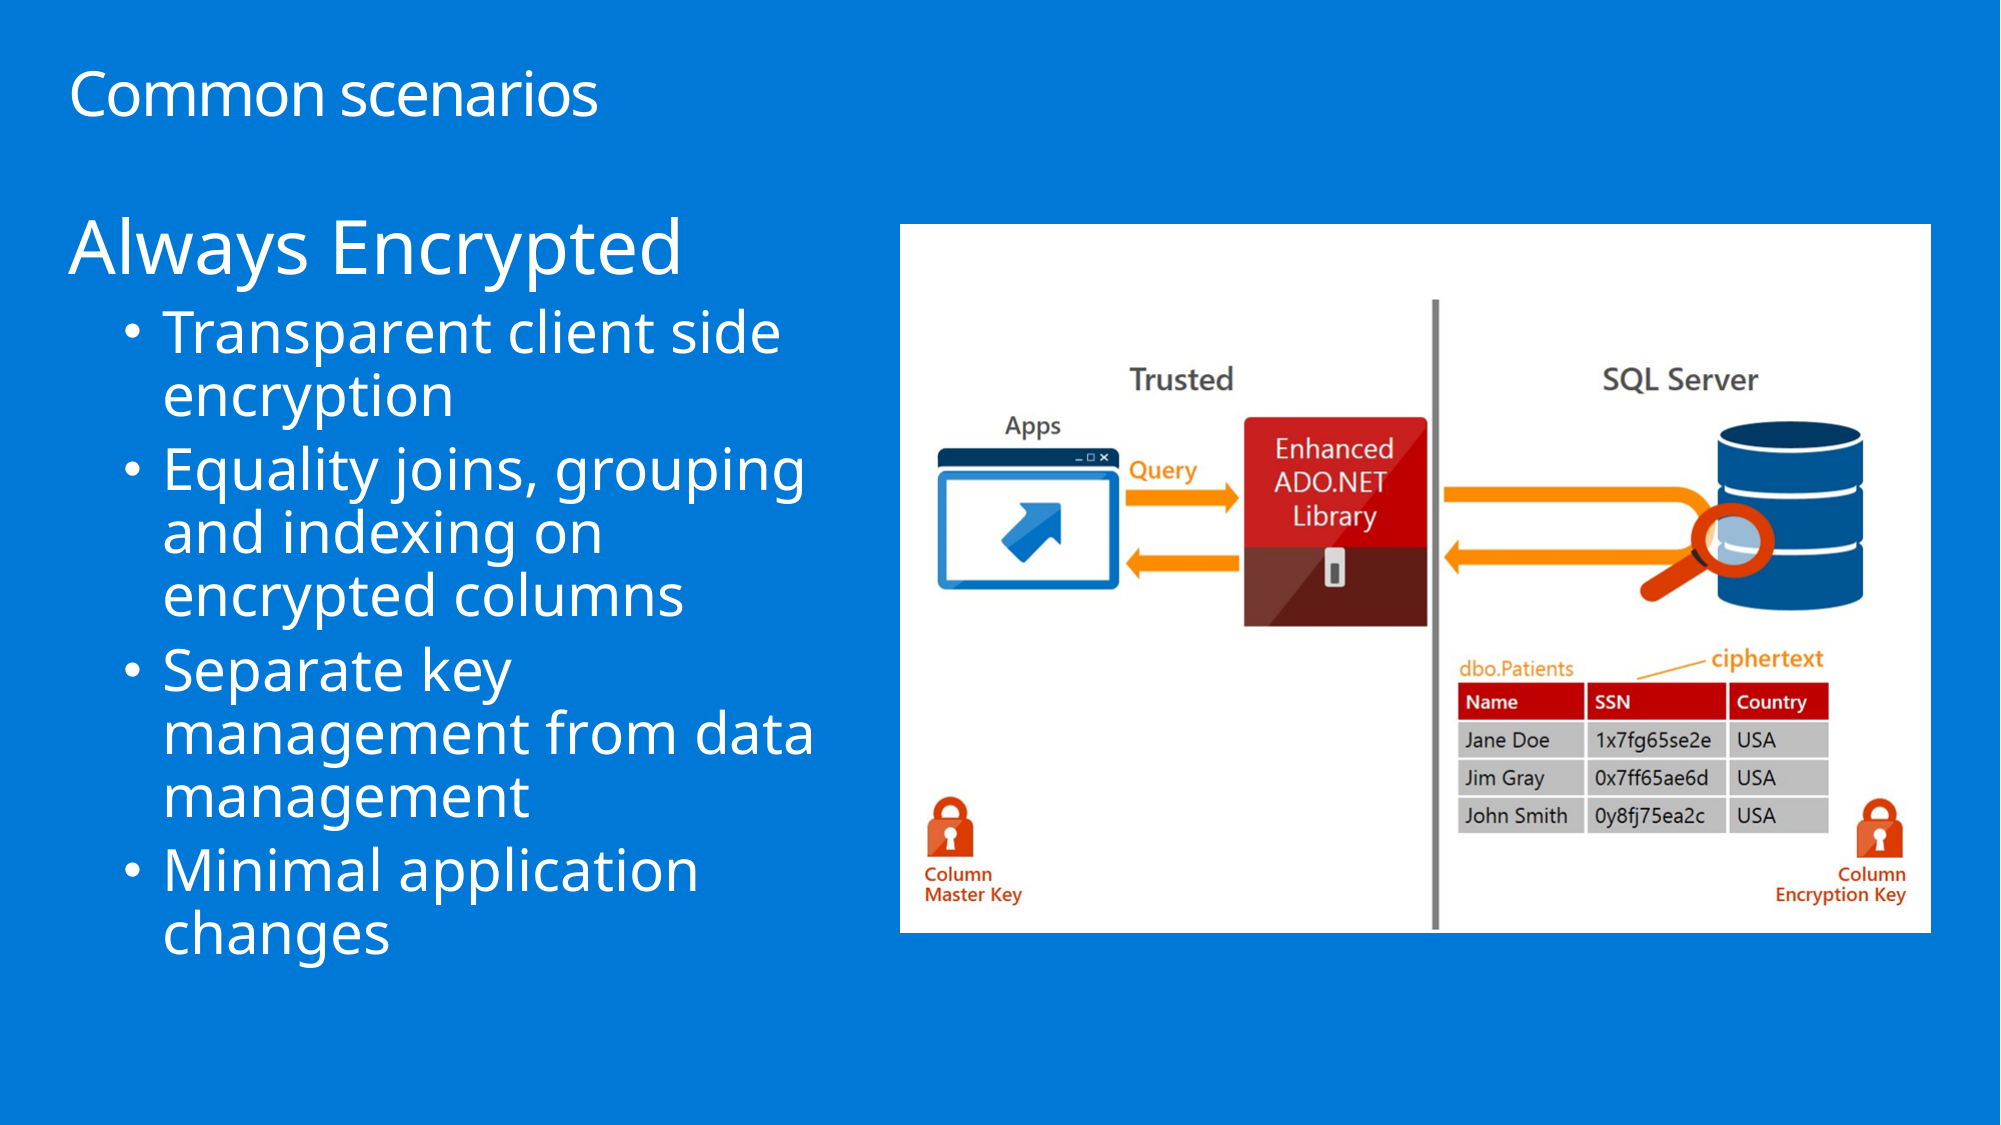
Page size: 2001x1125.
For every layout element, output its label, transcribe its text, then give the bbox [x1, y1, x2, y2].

list Always Encrypted Transparent client side encryption Equality joins, grouping and indexing on encrypted columns Separate key management from data management Minimal application changes [44, 195, 874, 1068]
title Common scenarios [44, 47, 1957, 196]
picture [899, 223, 1931, 933]
